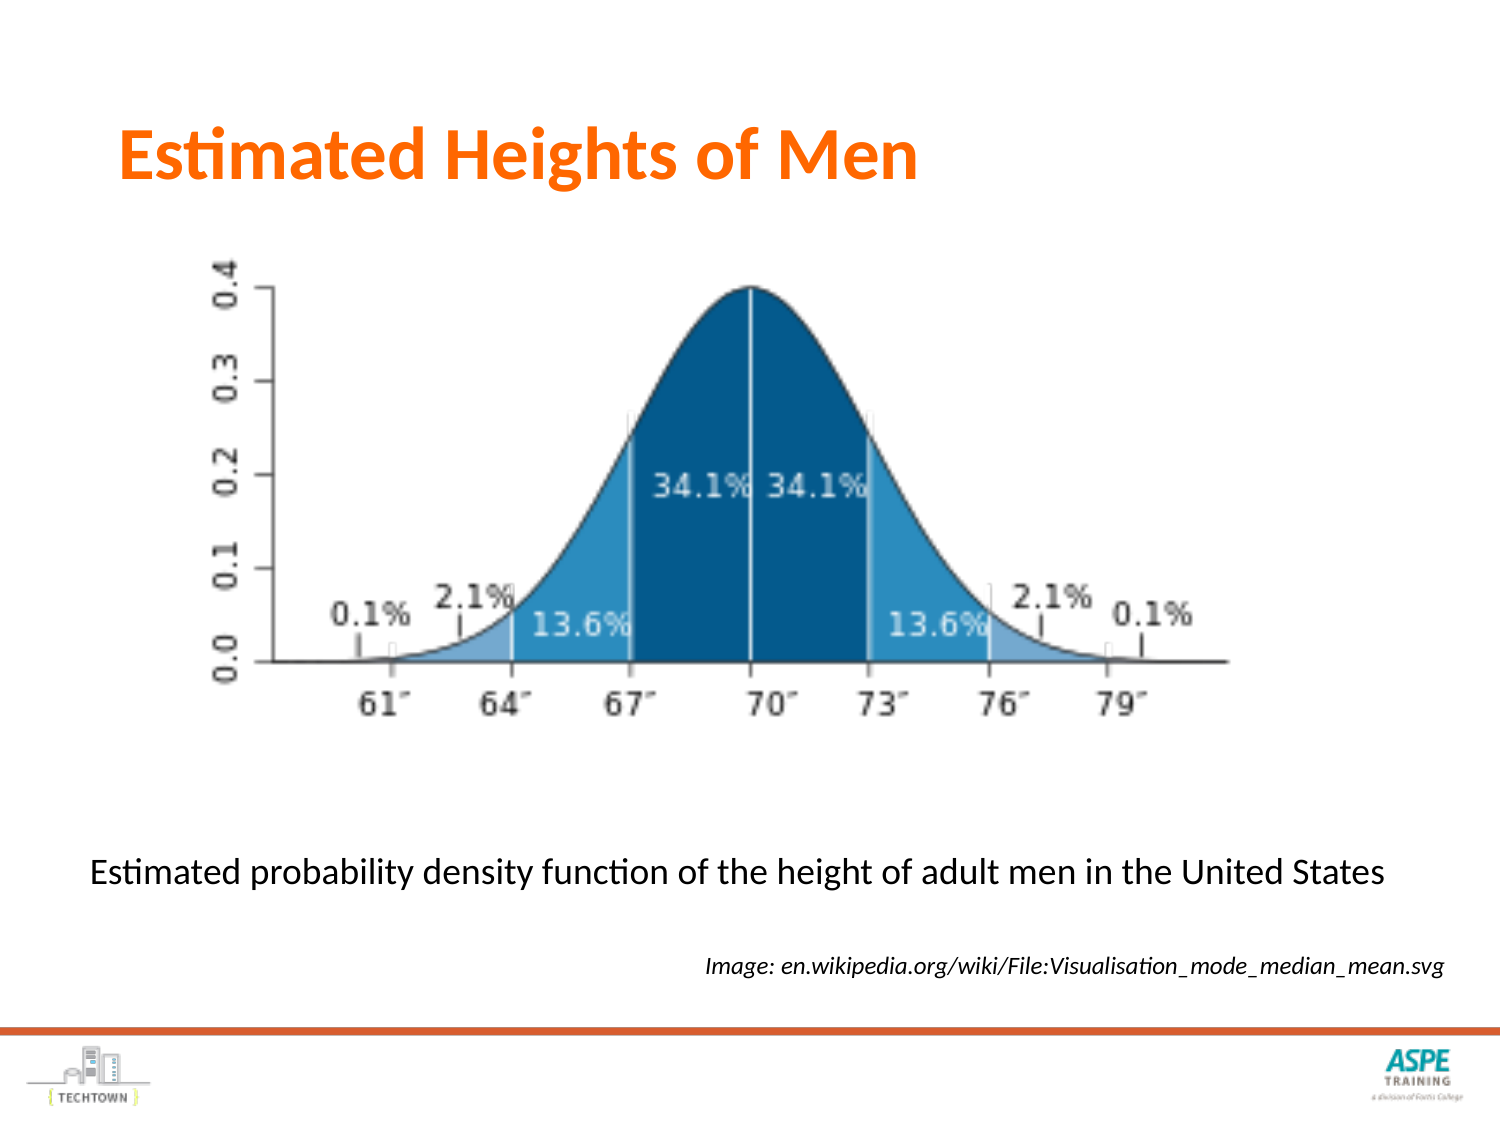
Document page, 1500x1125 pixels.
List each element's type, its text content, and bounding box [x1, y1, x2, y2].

text_box Image: en.wikipedia.org/wiki/File:Visualisation_mode_median_mean.svg [690, 942, 1461, 987]
text_box Estimated probability density function of the height of adult men in the United States [74, 839, 1413, 900]
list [199, 235, 1238, 755]
title Estimated Heights of Men [103, 59, 1397, 250]
